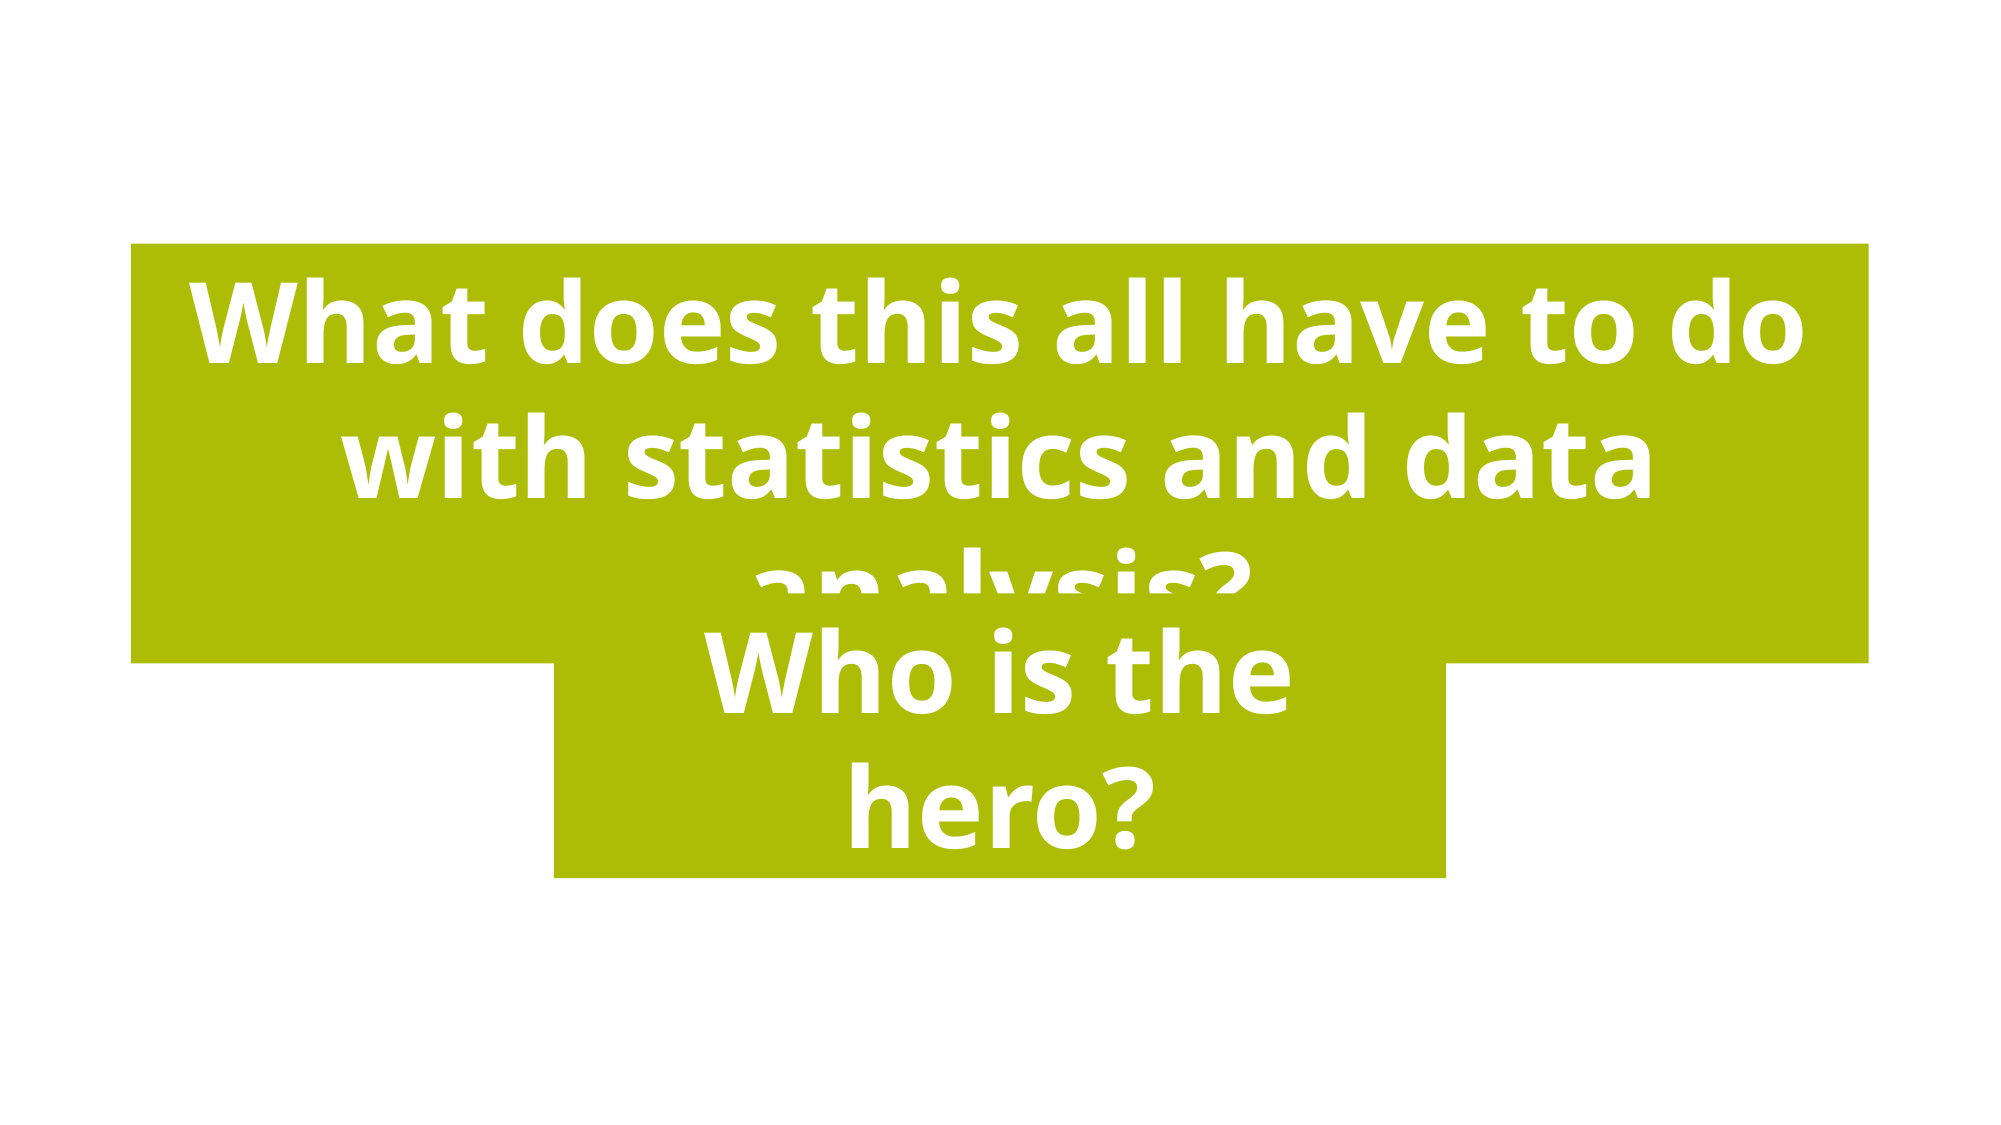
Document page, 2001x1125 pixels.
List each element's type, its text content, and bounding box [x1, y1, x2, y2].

text_box What does this all have to do with statistics and data analysis? [131, 243, 1869, 664]
text_box Who is the hero? [554, 593, 1446, 879]
